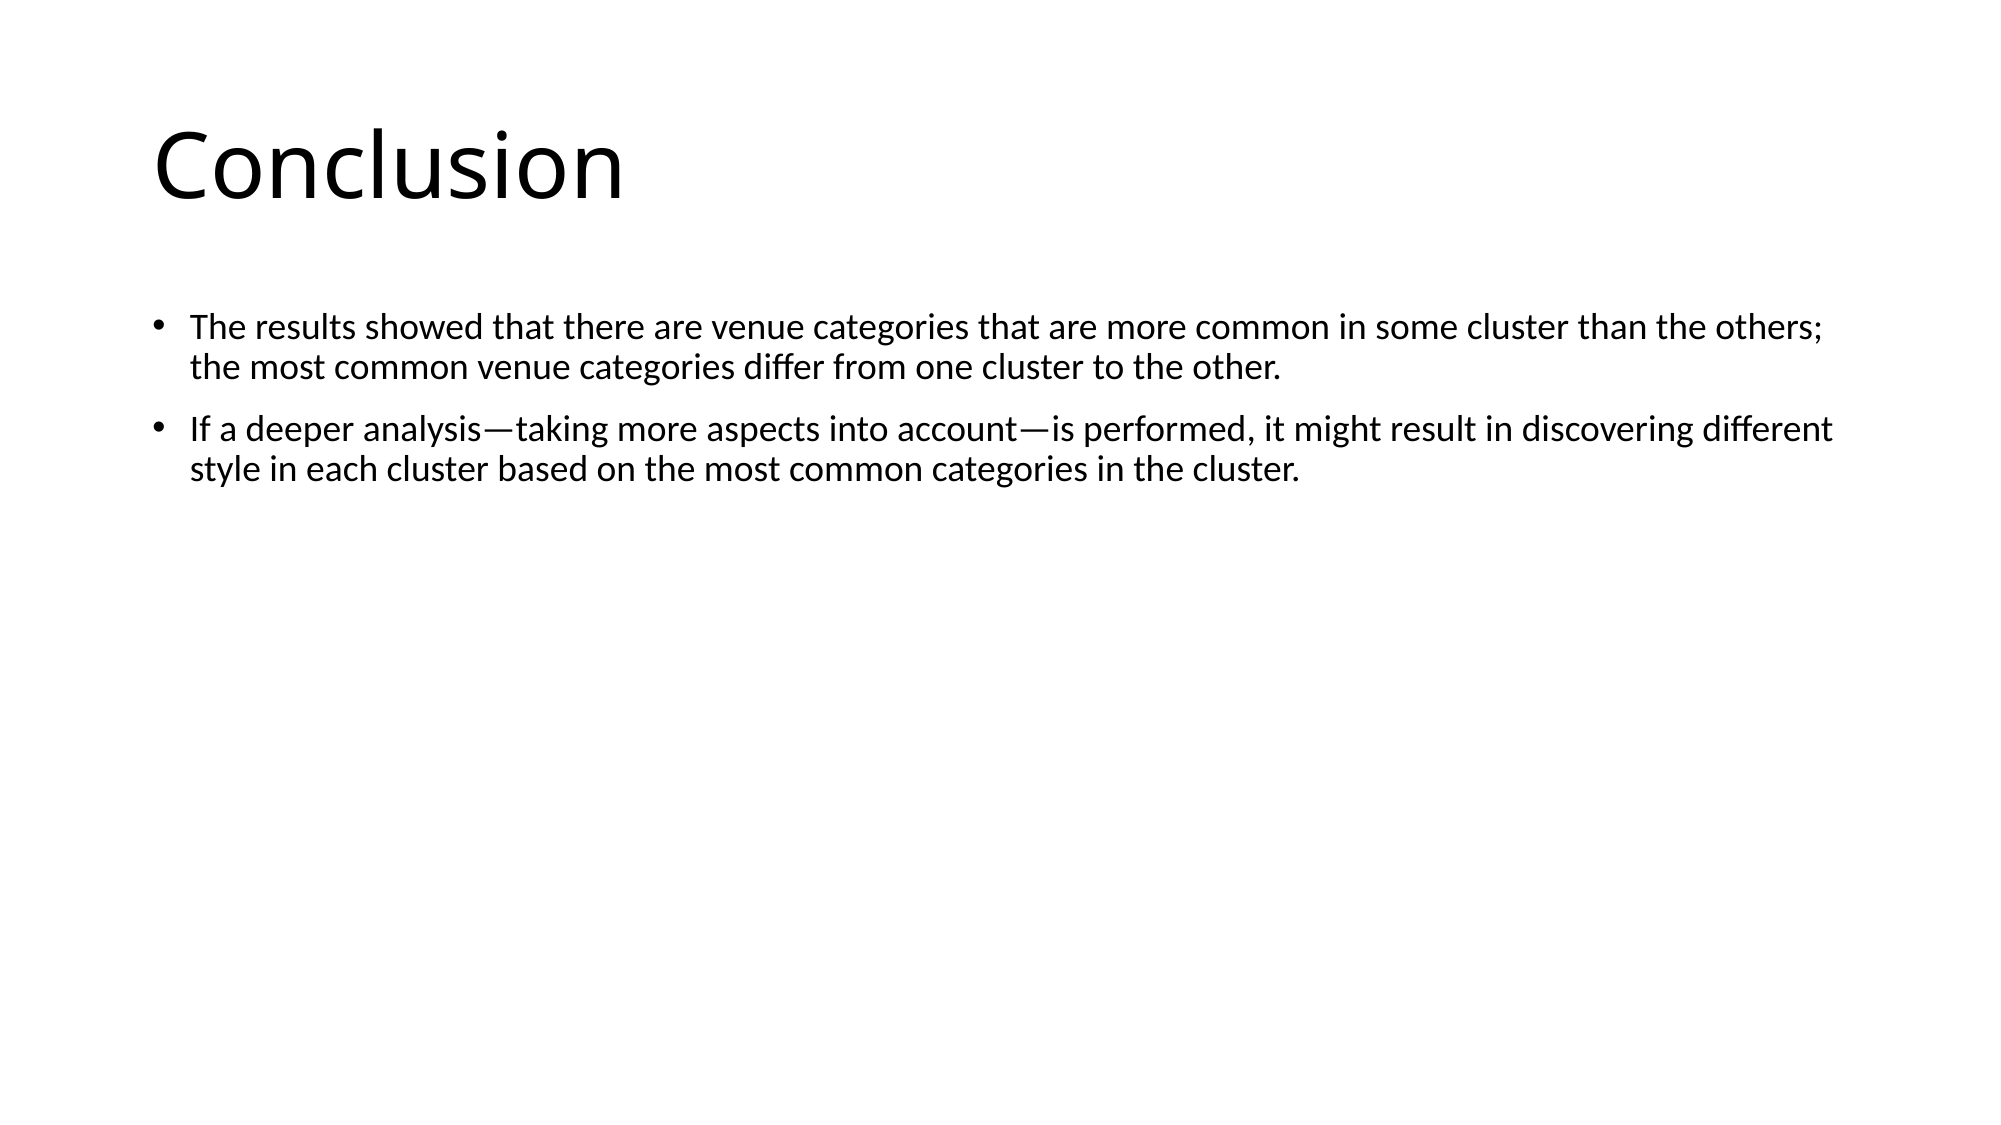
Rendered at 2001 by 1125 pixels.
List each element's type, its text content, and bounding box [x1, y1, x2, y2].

title Conclusion [137, 59, 1863, 278]
list The results showed that there are venue categories that are more common in some cluster than the others; the most common venue categories differ from one cluster to the other. If a deeper analysis—taking more aspects into account—is performed, it might result in discovering different style in each cluster based on the most common categories in the cluster. [137, 299, 1863, 1014]
